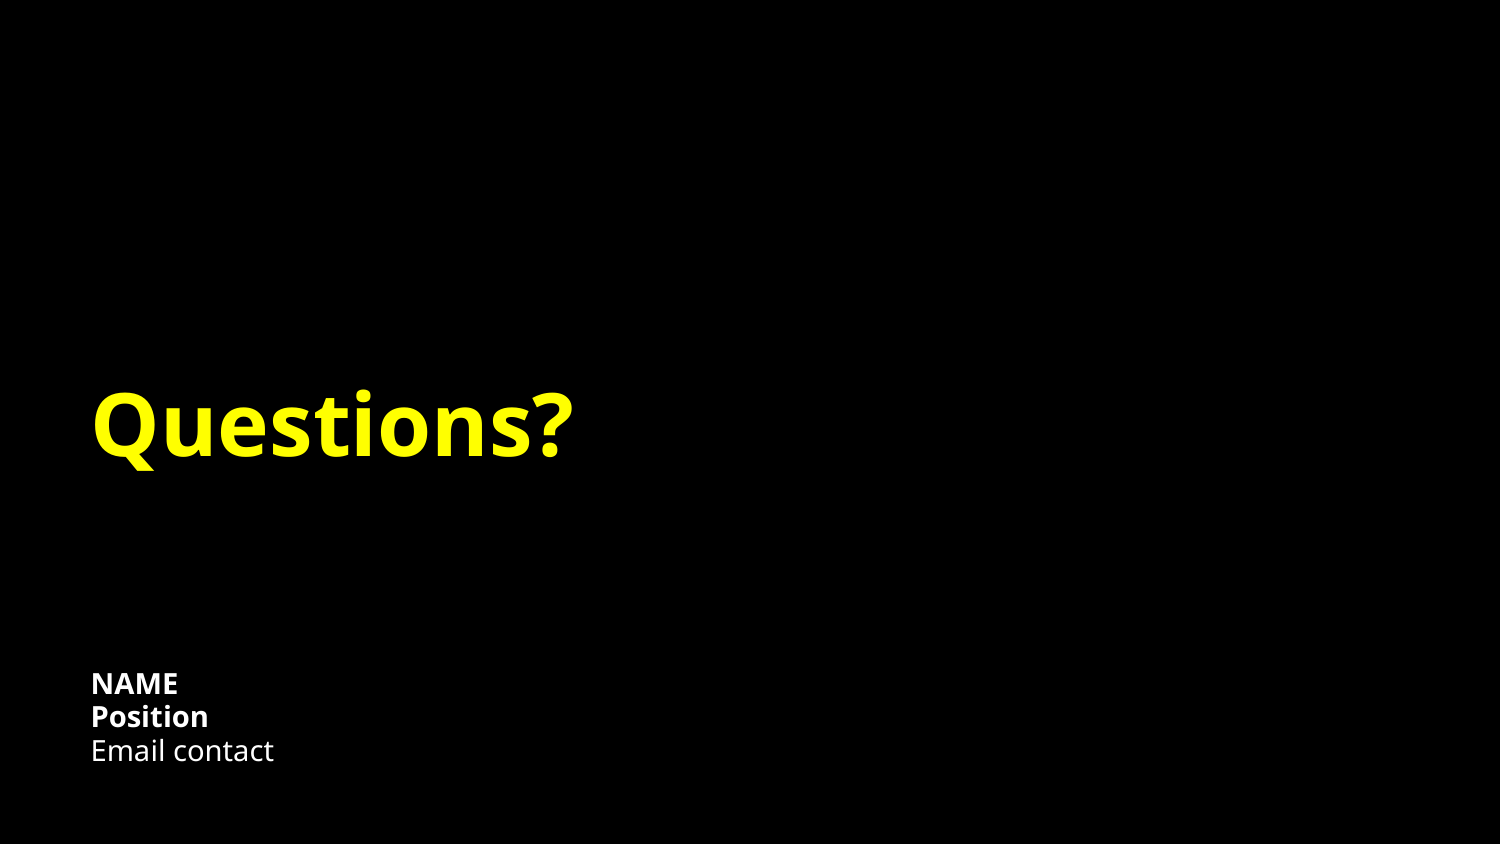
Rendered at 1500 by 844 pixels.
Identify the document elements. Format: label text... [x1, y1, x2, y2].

subtitle NAME Position Email contact [75, 653, 1425, 820]
title Questions? [75, 338, 1425, 505]
